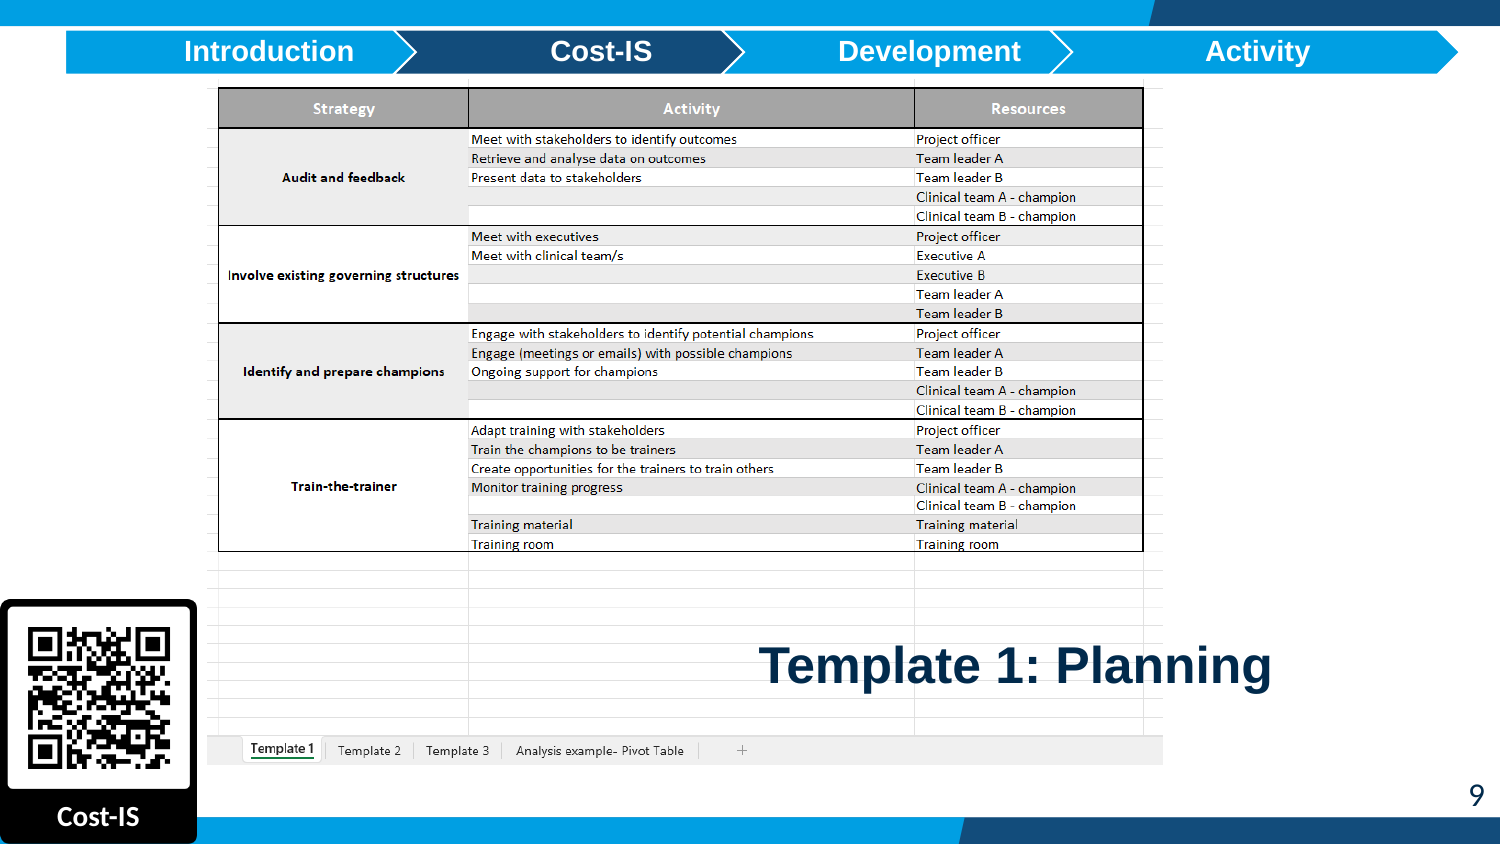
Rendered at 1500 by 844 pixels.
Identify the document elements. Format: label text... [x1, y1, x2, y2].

slide_number 9 [1162, 770, 1500, 816]
text_box Template 1: Planning [1163, 631, 1436, 704]
picture [0, 0, 1500, 844]
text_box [64, 29, 1461, 75]
